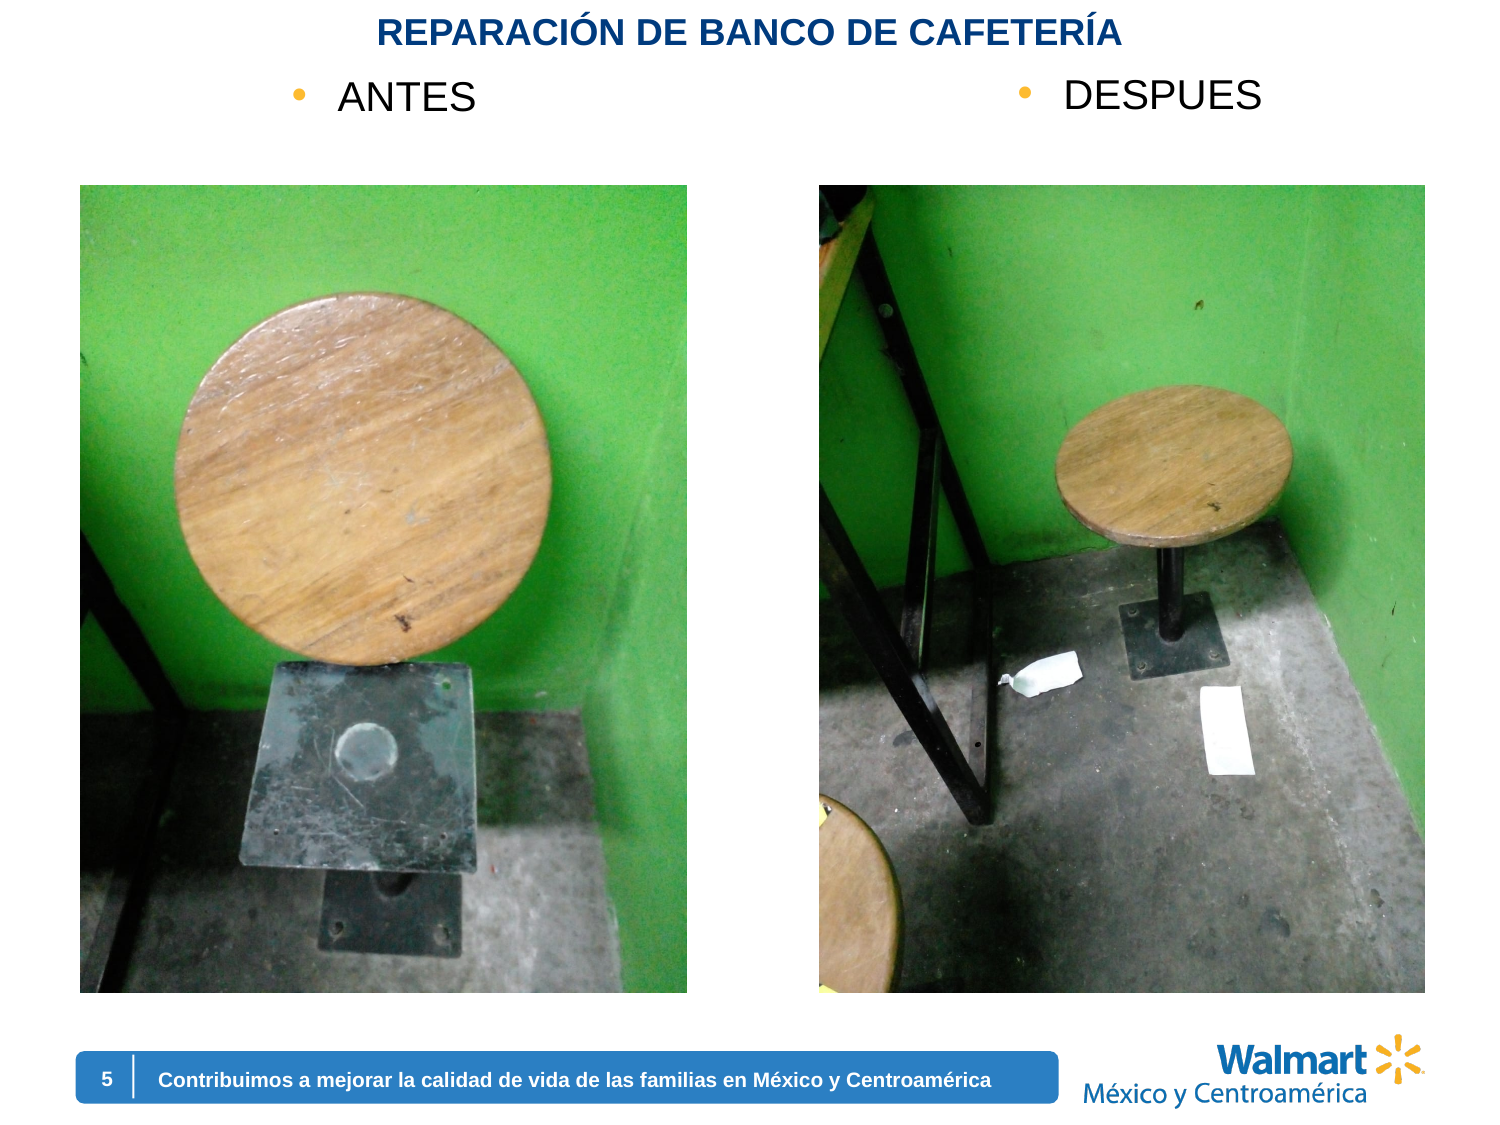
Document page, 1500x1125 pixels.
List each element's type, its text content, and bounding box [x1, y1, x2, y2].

text_box ANTES [77, 69, 690, 187]
picture [1084, 1034, 1425, 1109]
picture [80, 184, 687, 994]
footer Contribuimos a mejorar la calidad de vida de las familias en México y Centroamérica [142, 1058, 1024, 1093]
title REPARACIÓN DE BANCO DE CAFETERÍA [74, 0, 1426, 61]
picture [818, 184, 1426, 994]
text_box DESPUES [833, 60, 1446, 186]
